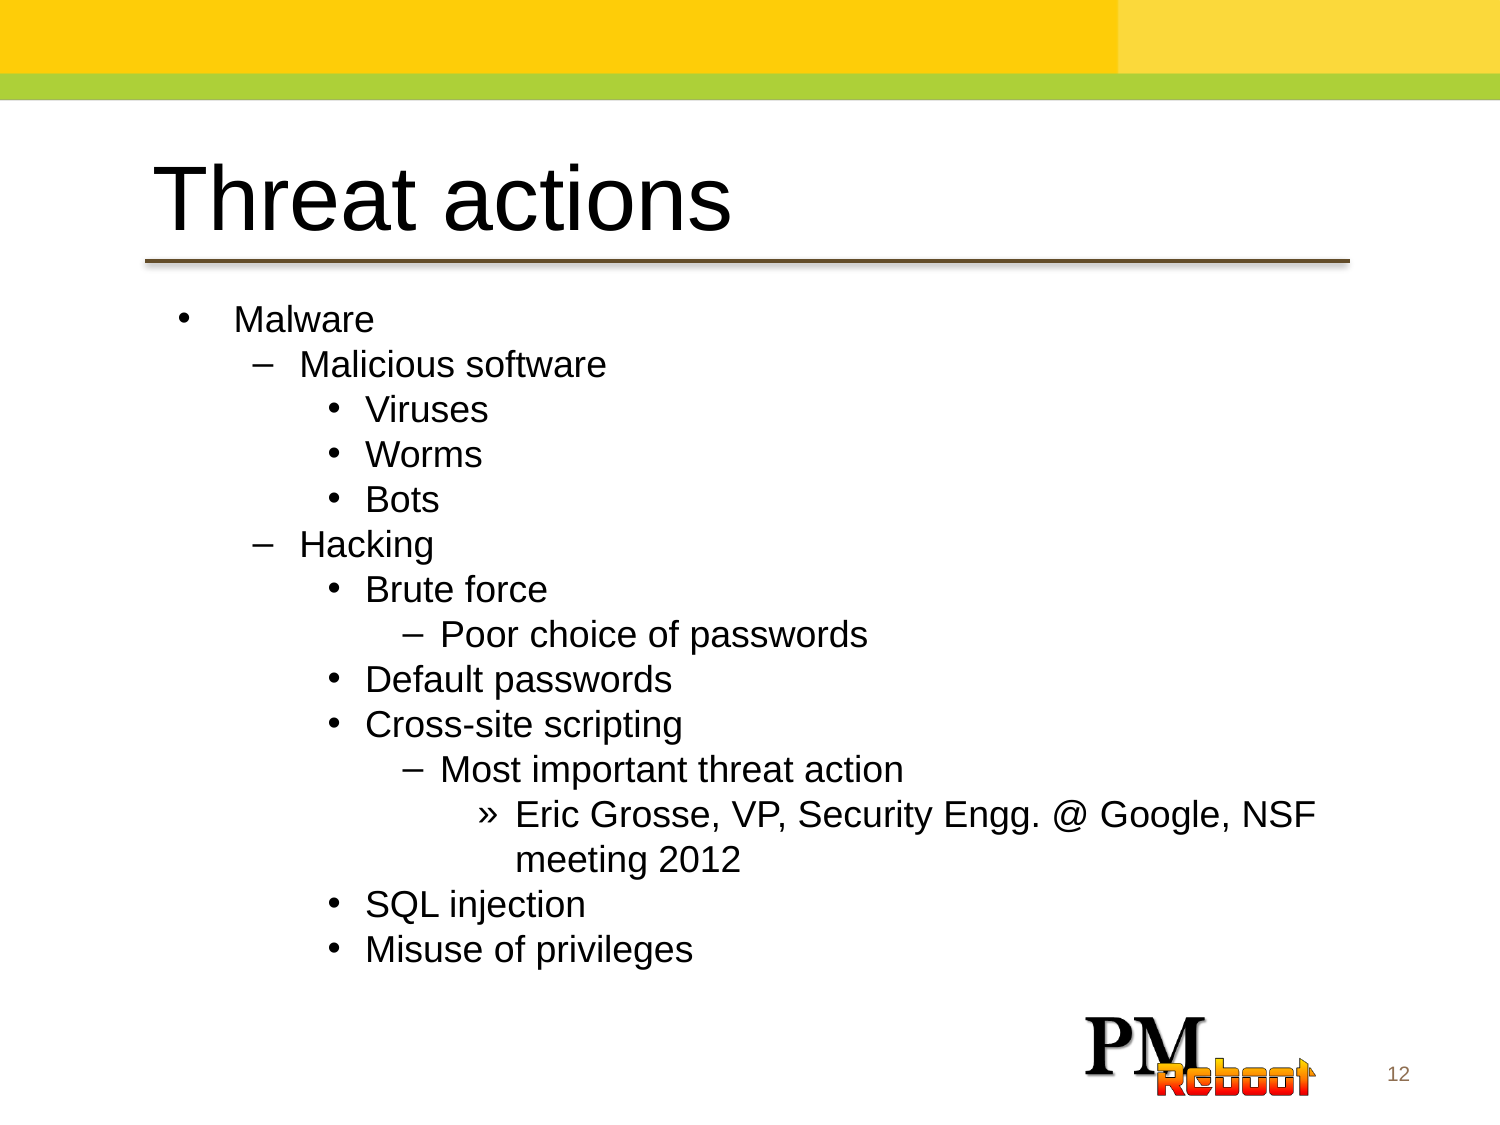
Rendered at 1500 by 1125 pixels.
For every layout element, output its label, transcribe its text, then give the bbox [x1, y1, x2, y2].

list Malware Malicious software Viruses Worms Bots Hacking Brute force Poor choice of passwords Default passwords Cross-site scripting Most important threat action Eric Grosse, VP, Security Engg. @ Google, NSF meeting 2012 SQL injection Misuse of privileges [162, 287, 1363, 1013]
title Threat actions [137, 125, 866, 263]
slide_number 12 [1074, 1042, 1425, 1103]
picture [0, 0, 1500, 1125]
